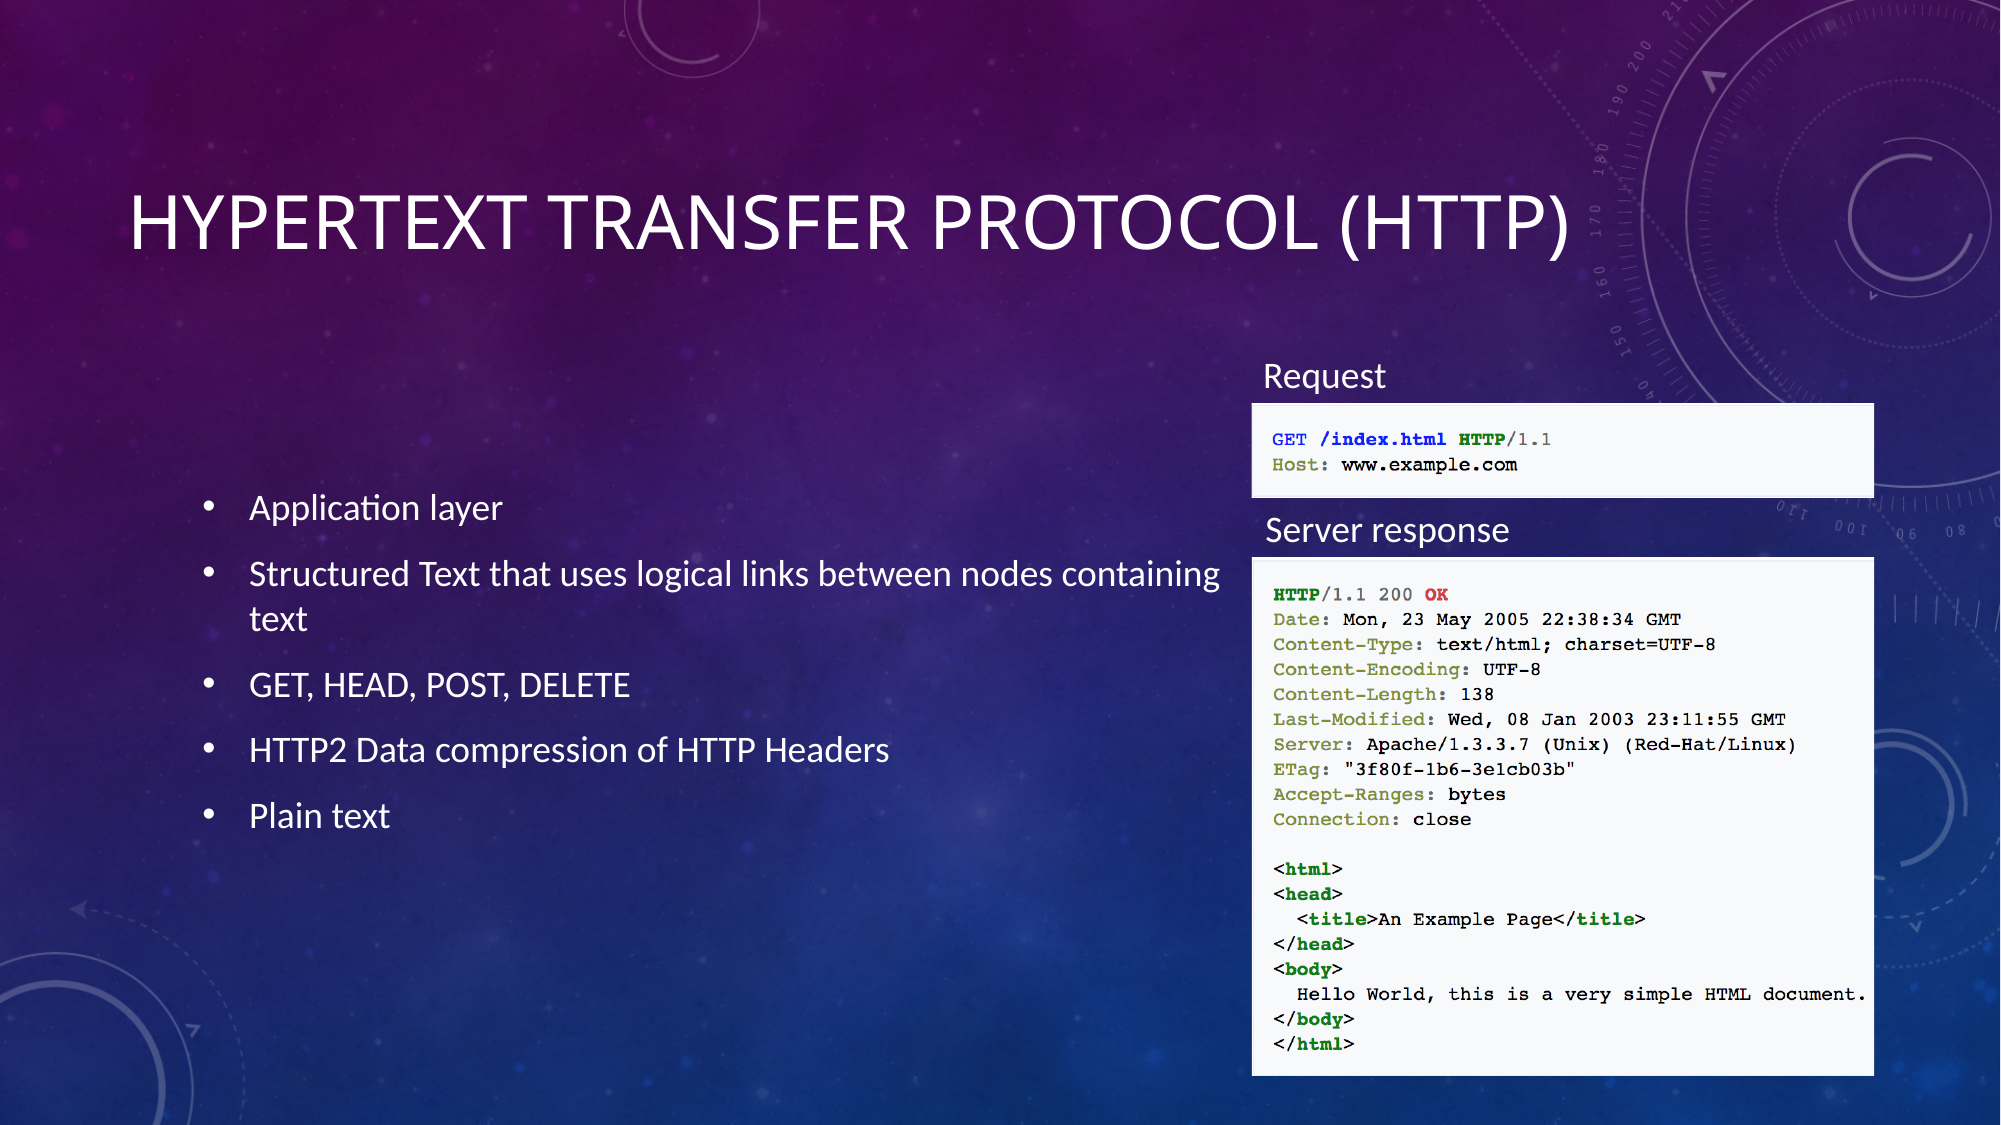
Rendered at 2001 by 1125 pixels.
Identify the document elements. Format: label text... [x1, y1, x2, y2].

text_box Server response [1250, 509, 1526, 558]
list Application layer Structured Text that uses logical links between nodes containing text GET, HEAD, POST, DELETE HTTP2 Data compression of HTTP Headers Plain text [187, 369, 1250, 950]
text_box Request [1248, 343, 1402, 404]
title Hypertext transfer protocol (HTTP) [112, 99, 1775, 339]
picture [0, 0, 2001, 1125]
